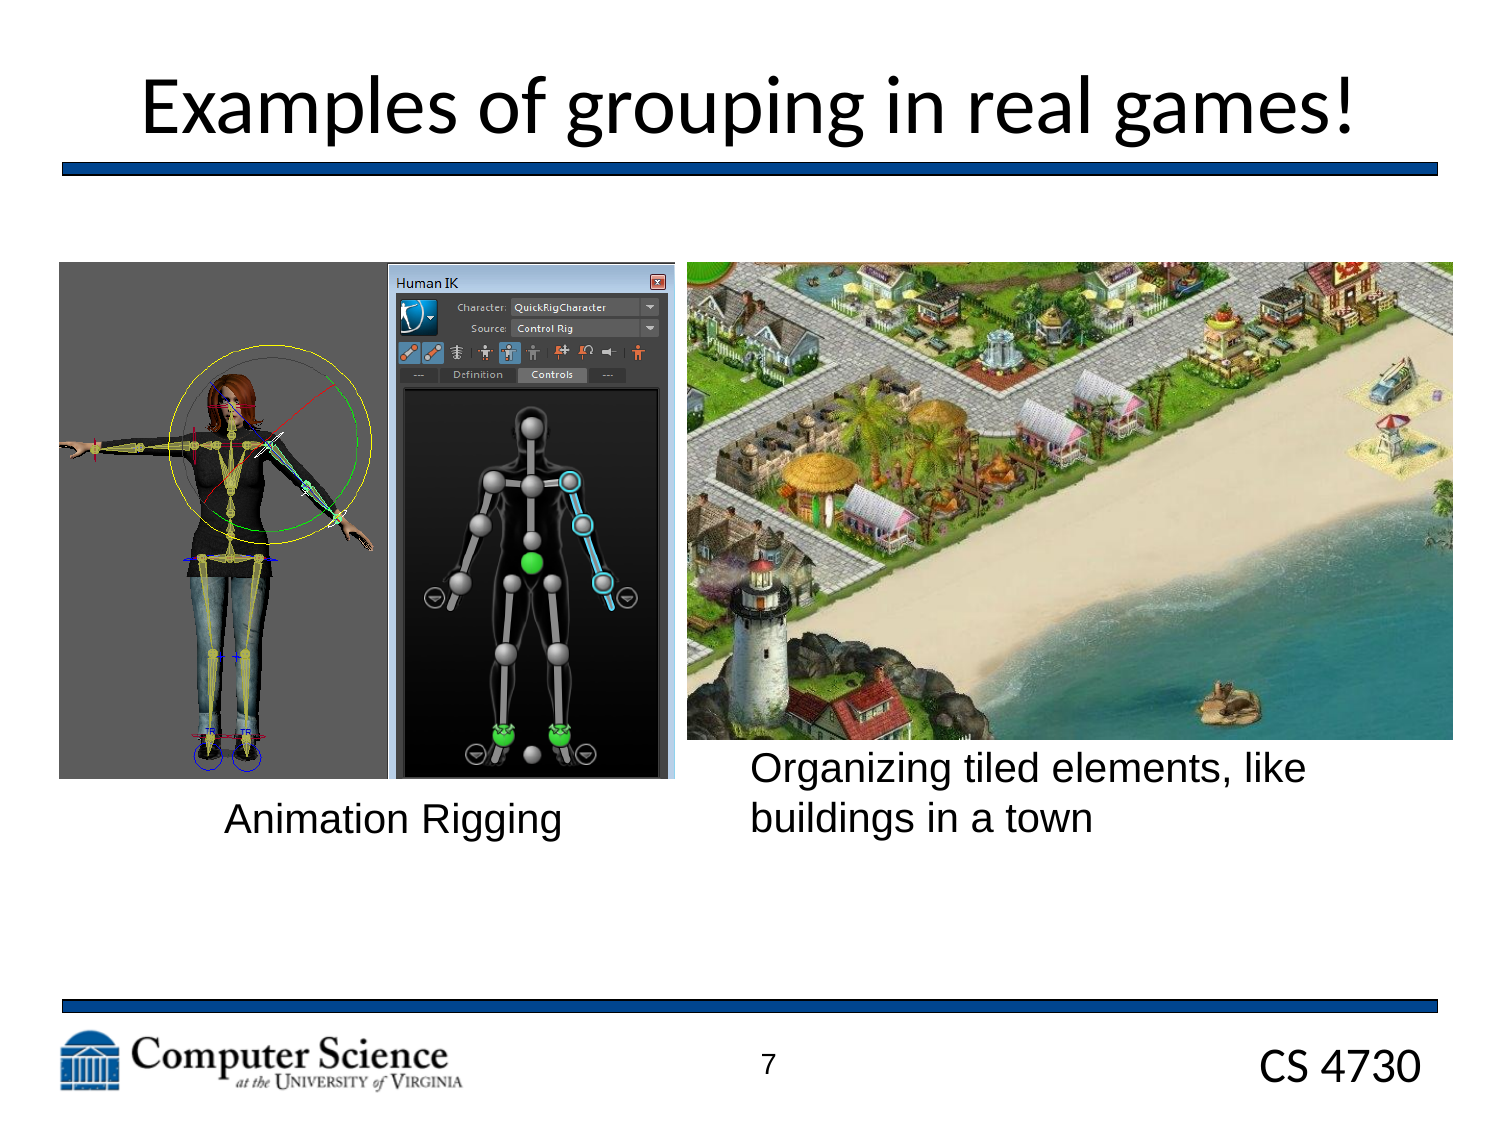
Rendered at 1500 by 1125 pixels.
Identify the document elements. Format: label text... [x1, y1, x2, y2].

text_box Organizing tiled elements, like buildings in a town [735, 733, 1475, 849]
picture [50, 1024, 472, 1101]
footer 7 [512, 1037, 1026, 1088]
picture [687, 262, 1453, 740]
text_box Animation Rigging [209, 788, 578, 850]
title Examples of grouping in real games! [62, 49, 1438, 151]
picture [59, 262, 676, 779]
